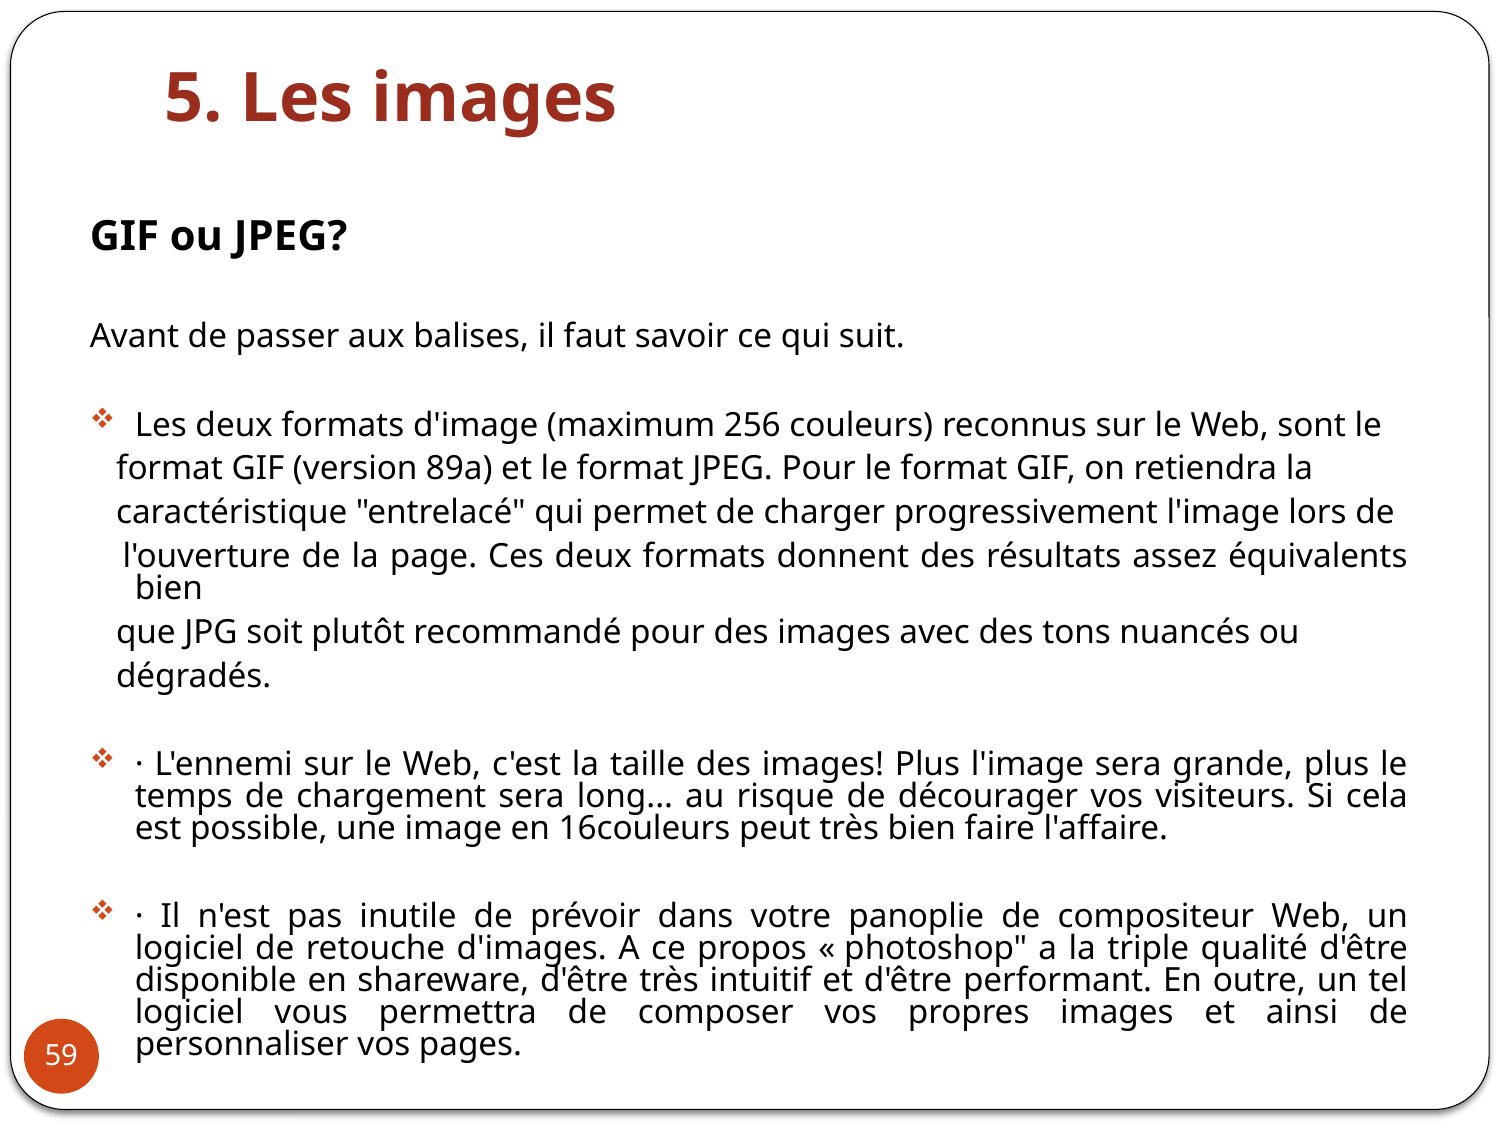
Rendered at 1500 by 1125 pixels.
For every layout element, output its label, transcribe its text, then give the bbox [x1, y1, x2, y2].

slide_number 59 [23, 1018, 99, 1094]
list GIF ou JPEG? Avant de passer aux balises, il faut savoir ce qui suit. Les deux formats d'image (maximum 256 couleurs) reconnus sur le Web, sont le format GIF (version 89a) et le format JPEG. Pour le format GIF, on retiendra la caractéristique "entrelacé" qui permet de charger progressivement l'image lors de l'ouverture de la page. Ces deux formats donnent des résultats assez équivalents bien que JPG soit plutôt recommandé pour des images avec des tons nuancés ou dégradés. · L'ennemi sur le Web, c'est la taille des images! Plus l'image sera grande, plus le temps de chargement sera long... au risque de décourager vos visiteurs. Si cela est possible, une image en 16couleurs peut très bien faire l'affaire. · Il n'est pas inutile de prévoir dans votre panoplie de compositeur Web, un logiciel de retouche d'images. A ce propos « photoshop" a la triple qualité d'être disponible en shareware, d'être très intuitif et d'être performant. En outre, un tel logiciel vous permettra de composer vos propres images et ainsi de personnaliser vos pages. [75, 210, 1425, 1047]
title 5. Les images [150, 45, 1425, 210]
